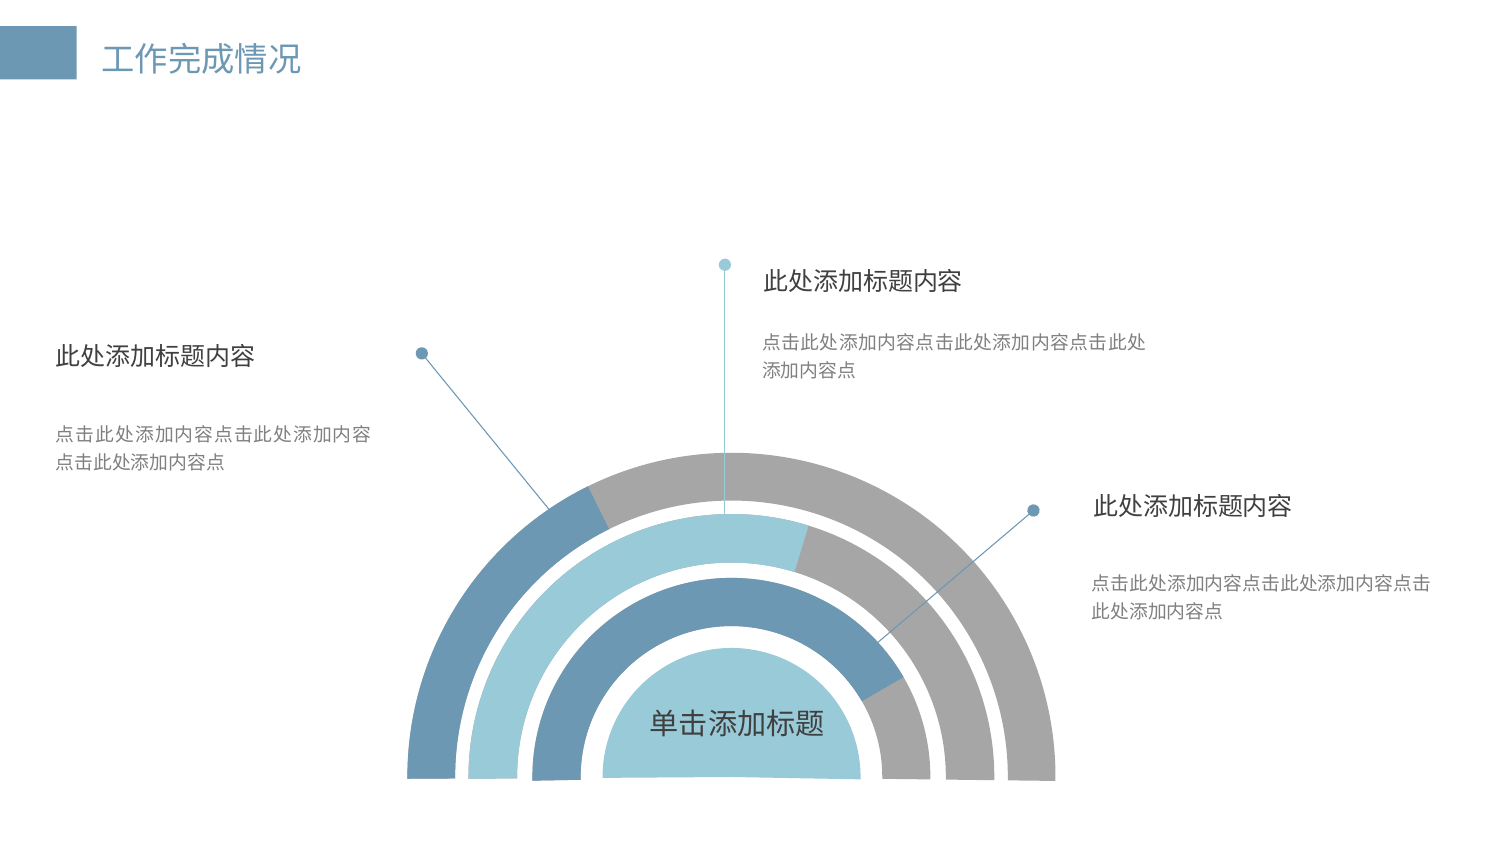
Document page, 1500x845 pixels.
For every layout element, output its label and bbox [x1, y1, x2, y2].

text_box [407, 452, 468, 844]
text_box [853, 510, 1034, 663]
text_box [578, 647, 896, 844]
text_box [896, 663, 931, 844]
text_box [421, 353, 566, 531]
text_box [41, 333, 403, 480]
text_box [747, 257, 1161, 387]
text_box [566, 452, 724, 513]
text_box [468, 513, 853, 844]
text_box [725, 452, 1056, 844]
text_box [931, 663, 995, 844]
text_box [1077, 482, 1446, 629]
text_box [532, 577, 853, 844]
